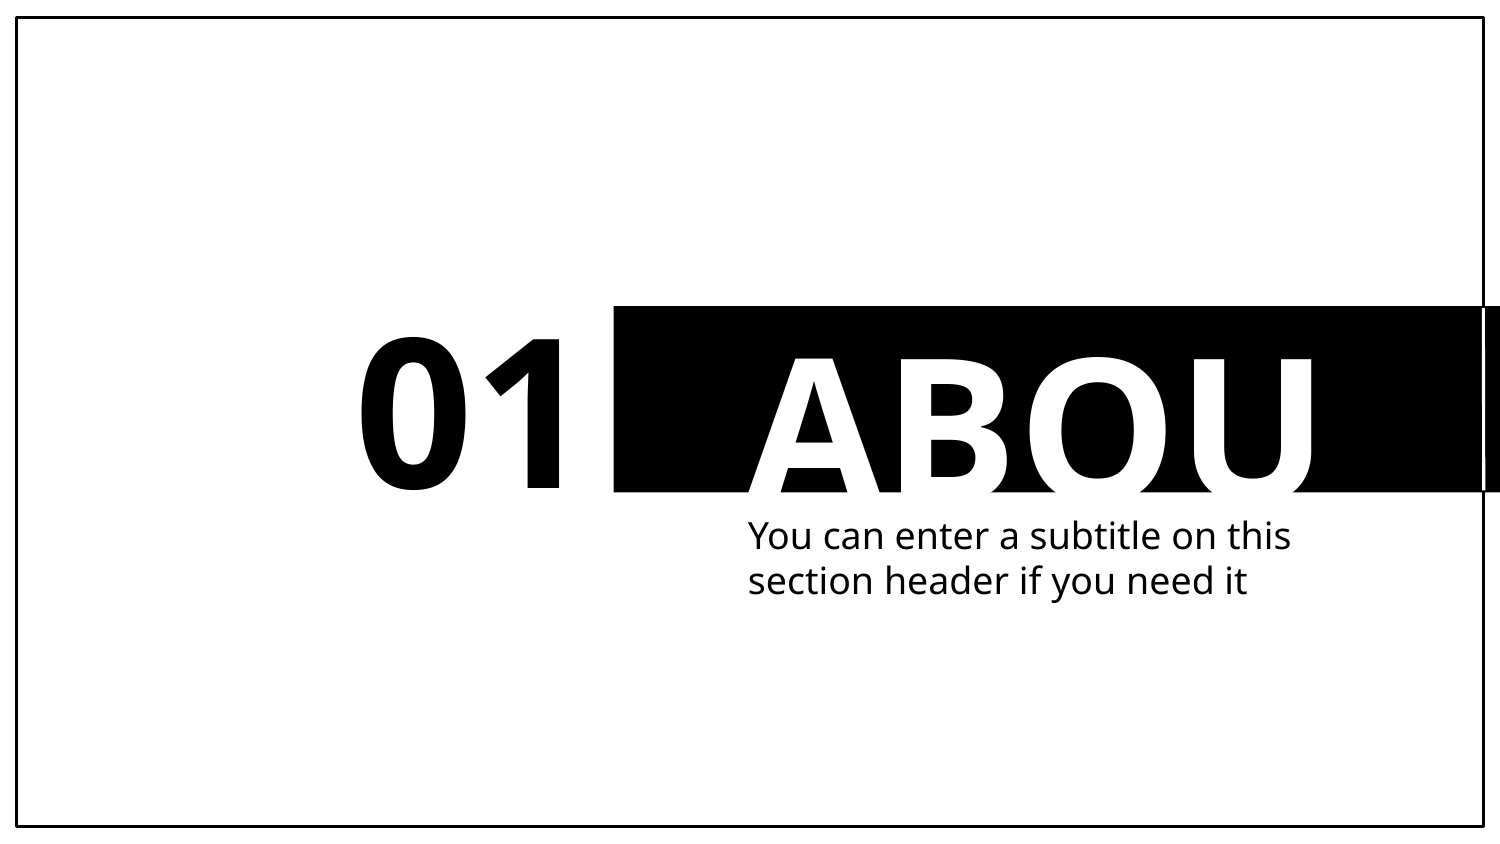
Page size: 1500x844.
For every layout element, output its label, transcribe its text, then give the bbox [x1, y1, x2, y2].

title 01 [336, 328, 610, 482]
subtitle You can enter a subtitle on this section header if you need it [732, 513, 1362, 618]
title ABOUT US [730, 287, 1440, 490]
